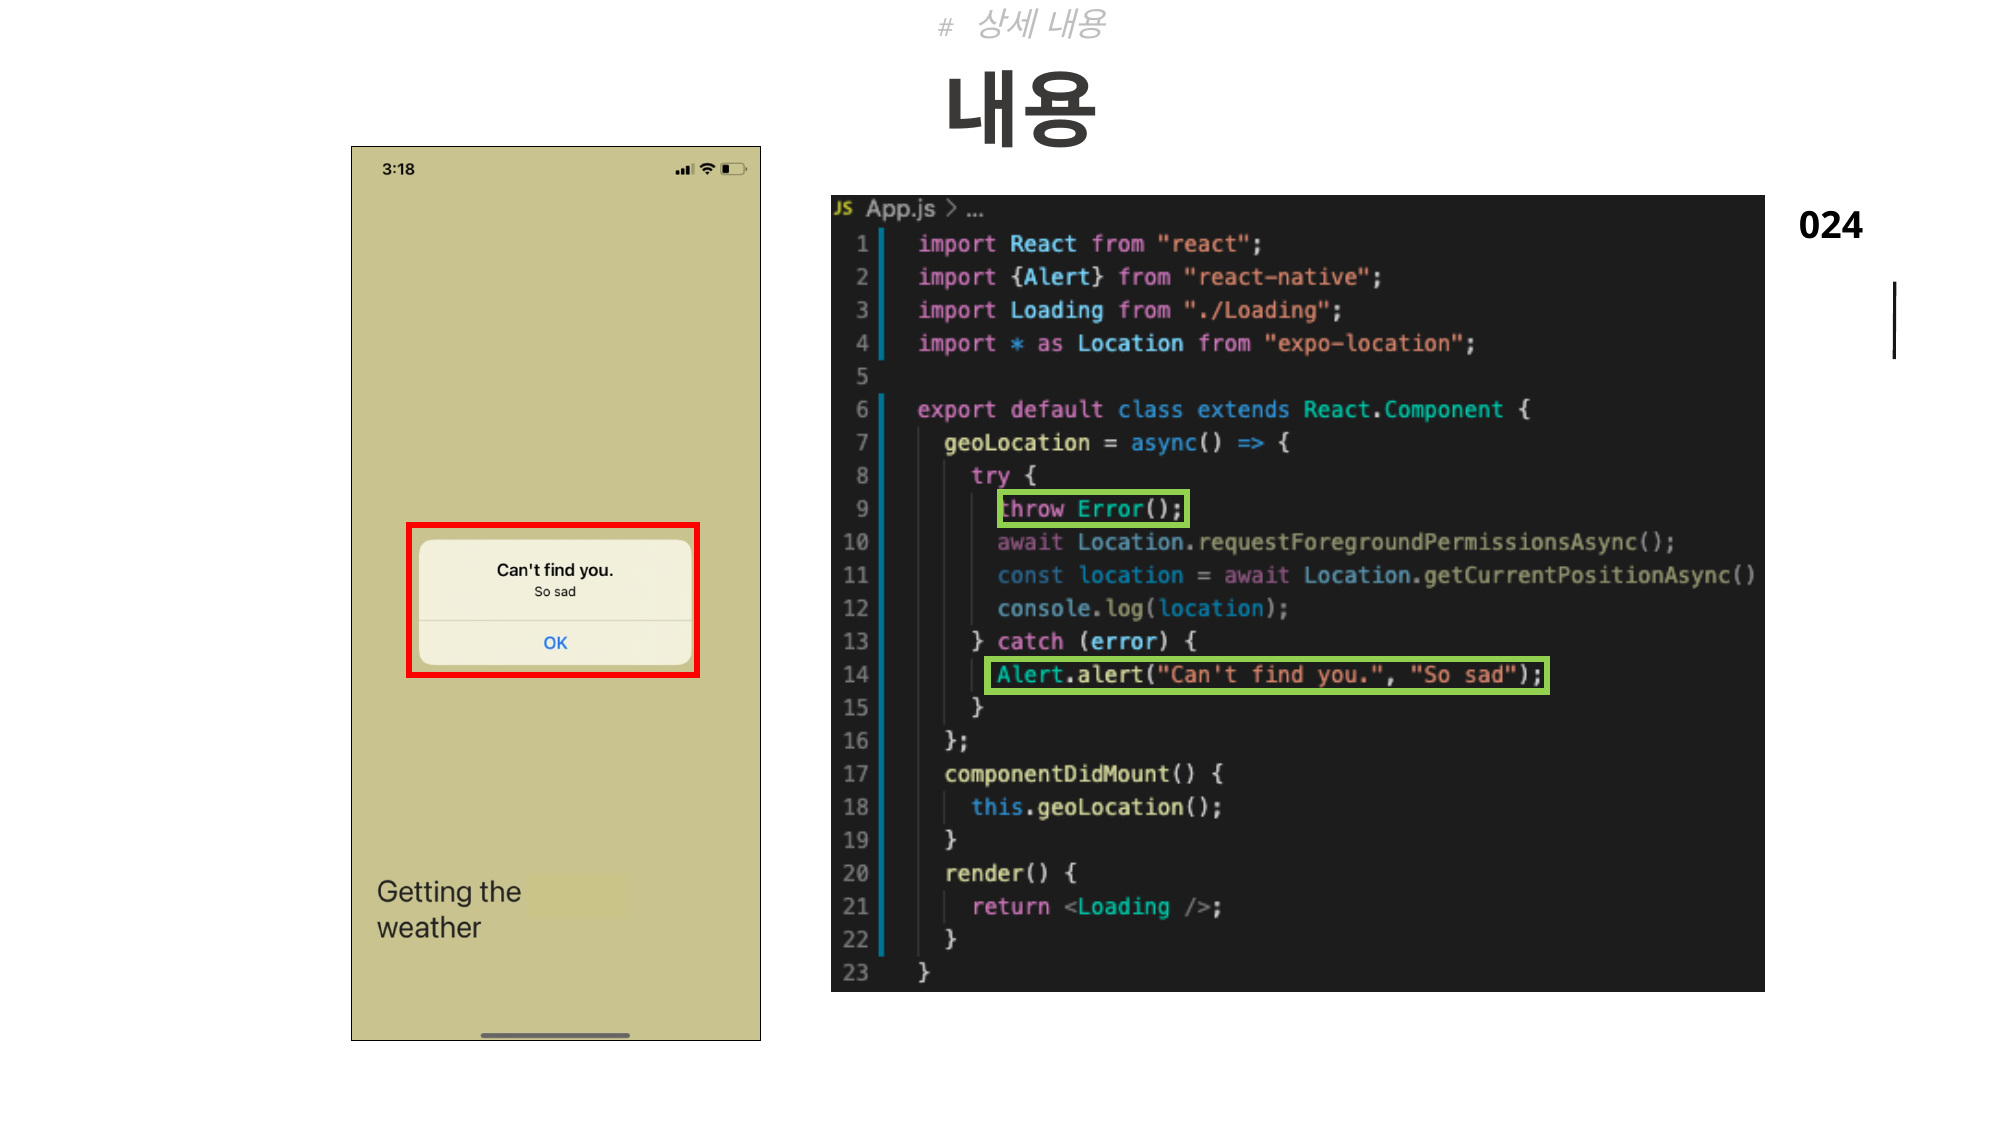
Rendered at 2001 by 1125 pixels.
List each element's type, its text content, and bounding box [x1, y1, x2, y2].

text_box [351, 146, 761, 1041]
text_box # 상세 내용 [696, 0, 1346, 62]
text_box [831, 195, 1765, 992]
text_box 내용 [370, 61, 1672, 196]
